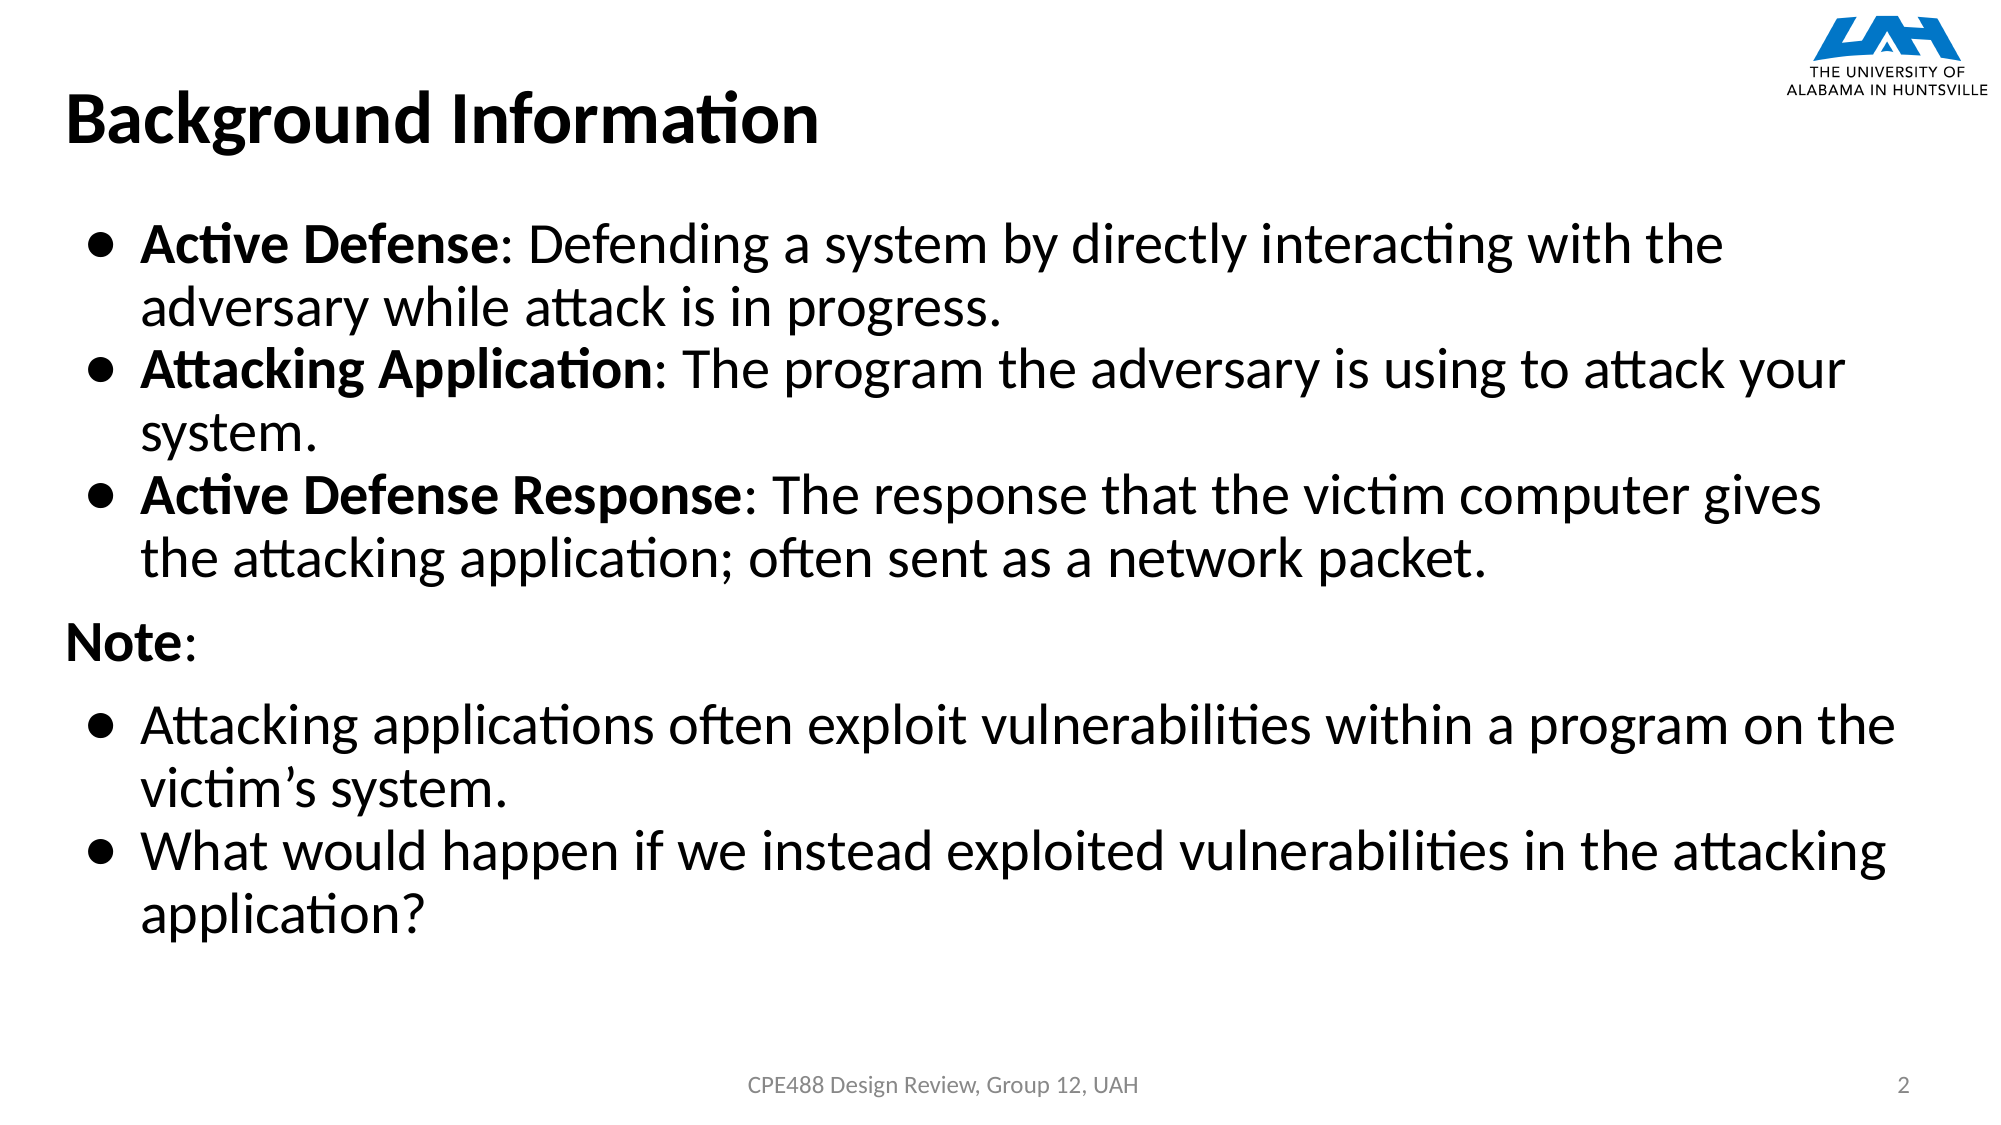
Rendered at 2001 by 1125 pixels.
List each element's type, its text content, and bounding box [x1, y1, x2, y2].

picture [1758, 0, 2001, 124]
list Active Defense: Defending a system by directly interacting with the adversary while attack is in progress. Attacking Application: The program the adversary is using to attack your system. Active Defense Response: The response that the victim computer gives the attacking application; often sent as a network packet. Note: Attacking applications often exploit vulnerabilities within a program on the victim’s system. What would happen if we instead exploited vulnerabilities in the attacking application? [50, 205, 1925, 1025]
slide_number 2 [1850, 1062, 1925, 1106]
footer CPE488 Design Review, Group 12, UAH [50, 1062, 1838, 1106]
title Background Information [50, 51, 1925, 188]
